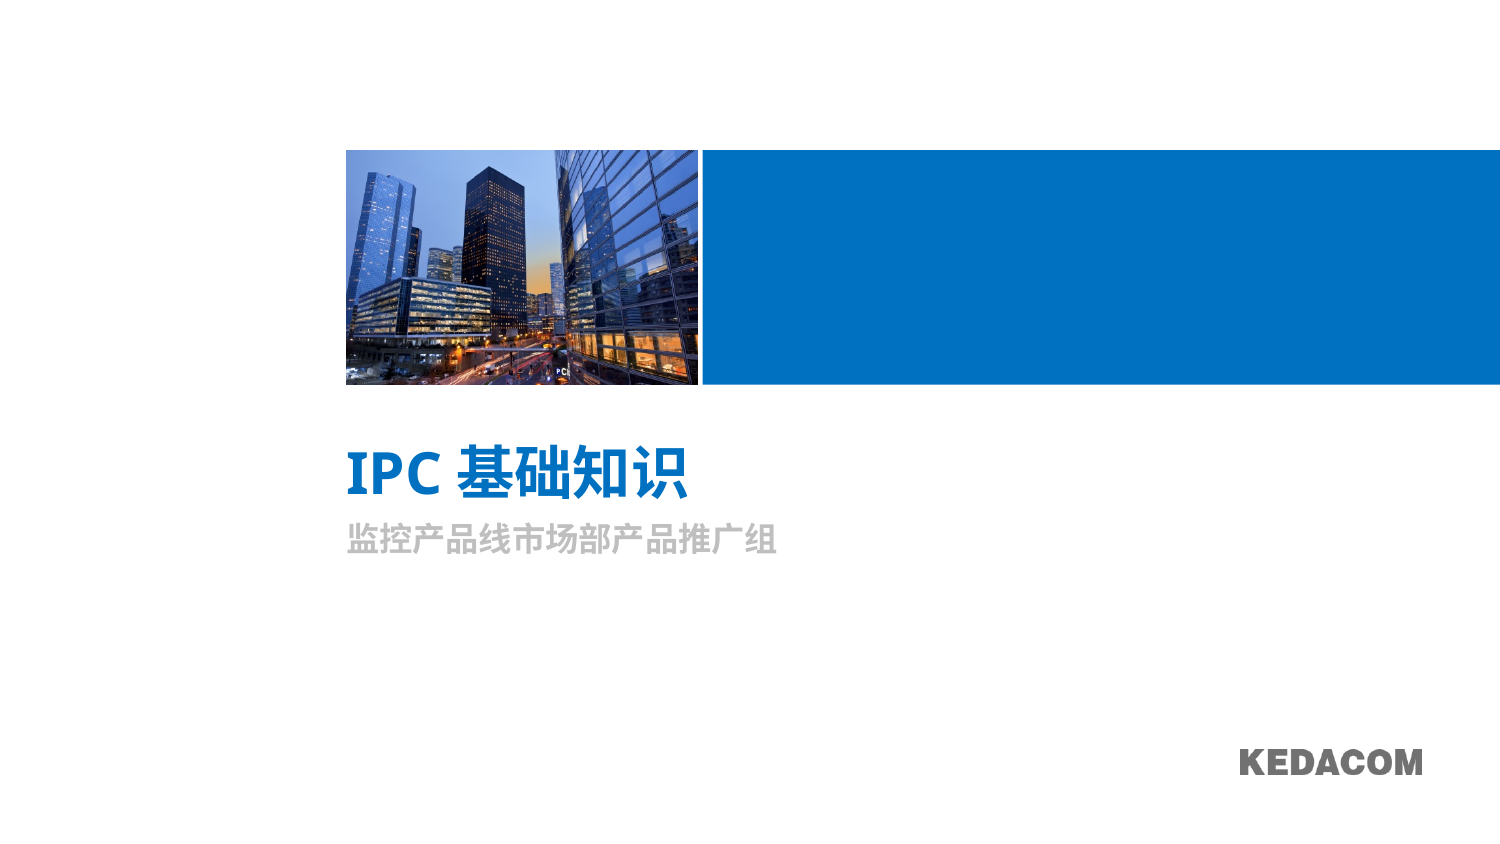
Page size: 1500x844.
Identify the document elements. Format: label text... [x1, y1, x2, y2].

title IPC基础知识 [345, 435, 1163, 507]
picture [346, 150, 698, 385]
subtitle 监控产品线市场部产品推广组 [345, 517, 1058, 559]
picture [1240, 749, 1422, 775]
